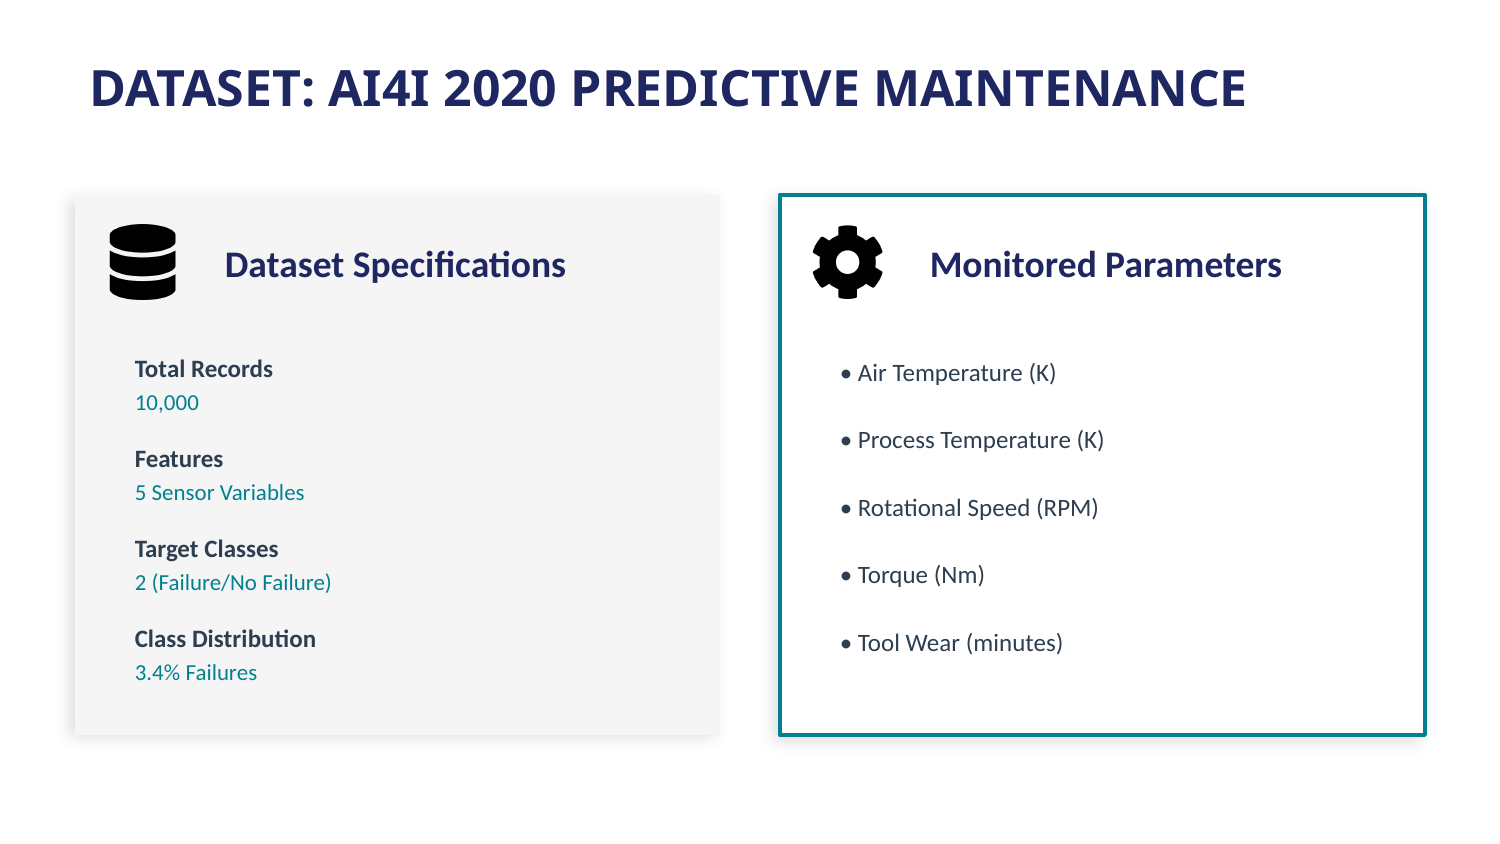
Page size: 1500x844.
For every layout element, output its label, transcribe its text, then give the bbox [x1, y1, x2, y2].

text_box Features [119, 434, 495, 472]
text_box Target Classes [119, 524, 495, 562]
text_box 3.4% Failures [119, 652, 495, 690]
text_box [74, 194, 720, 735]
text_box • Tool Wear (minutes) [824, 615, 1380, 668]
picture [809, 224, 885, 300]
text_box DATASET: AI4I 2020 PREDICTIVE MAINTENANCE [74, 48, 1425, 124]
text_box Dataset Specifications [209, 232, 660, 293]
text_box • Rotational Speed (RPM) [824, 480, 1380, 533]
text_box [779, 194, 1425, 735]
text_box • Air Temperature (K) [824, 345, 1380, 398]
text_box 2 (Failure/No Failure) [119, 562, 495, 600]
text_box Total Records [119, 344, 495, 382]
picture [104, 224, 180, 300]
text_box • Torque (Nm) [824, 547, 1380, 600]
text_box • Process Temperature (K) [824, 412, 1380, 465]
text_box 5 Sensor Variables [119, 472, 495, 510]
text_box Class Distribution [119, 614, 495, 652]
text_box 10,000 [119, 382, 495, 420]
text_box Monitored Parameters [914, 232, 1365, 293]
